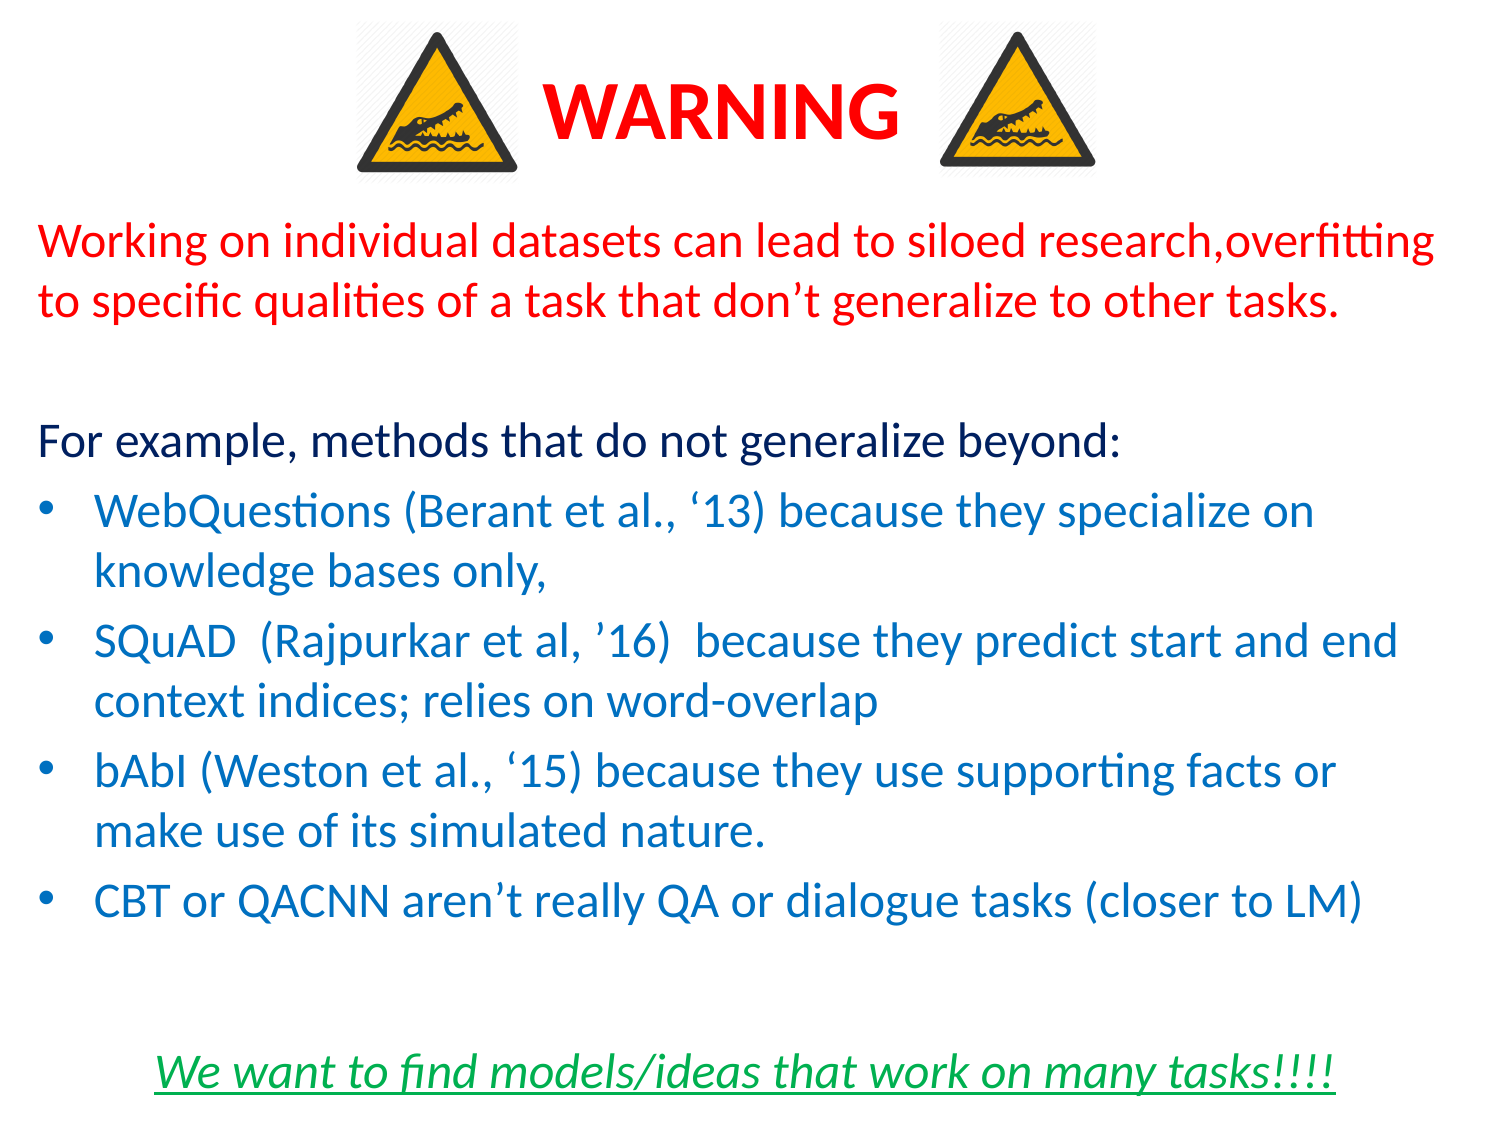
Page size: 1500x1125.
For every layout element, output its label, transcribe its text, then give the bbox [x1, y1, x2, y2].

title WARNING [62, 0, 1382, 139]
text_box We want to find models/ideas that work on many tasks!!!! [139, 1031, 1500, 1106]
picture [938, 20, 1097, 178]
list Working on individual datasets can lead to siloed research,overfitting to specific qualities of a task that don’t generalize to other tasks. For example, methods that do not generalize beyond: WebQuestions (Berant et al., ‘13) because they specialize on knowledge bases only, SQuAD (Rajpurkar et al, ’16) because they predict start and end context indices; relies on word-overlap bAbI (Weston et al., ‘15) because they use supporting facts or make use of its simulated nature. CBT or QACNN aren’t really QA or dialogue tasks (closer to LM) [22, 139, 1462, 1069]
picture [355, 20, 519, 184]
